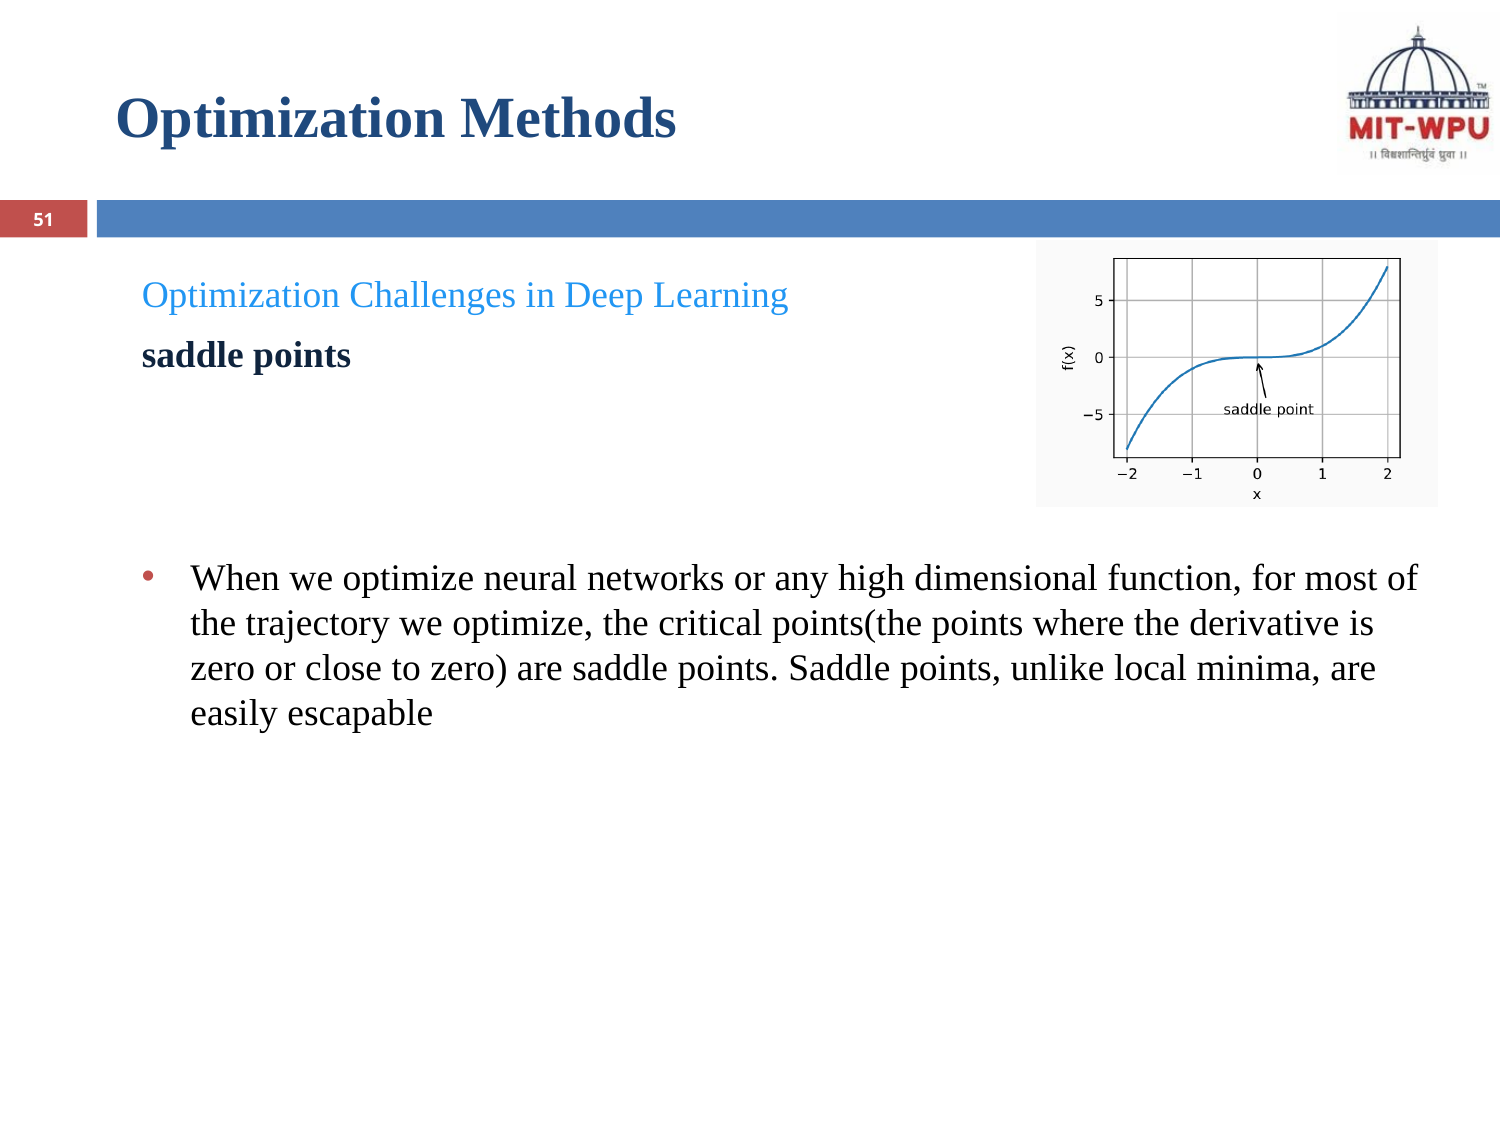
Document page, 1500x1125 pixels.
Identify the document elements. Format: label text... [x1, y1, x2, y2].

title Optimization Methods [100, 59, 1438, 164]
picture [1036, 239, 1439, 507]
picture [1337, 12, 1500, 175]
list Optimization Challenges in Deep Learning saddle points When we optimize neural networks or any high dimensional function, for most of the trajectory we optimize, the critical points(the points where the derivative is zero or close to zero) are saddle points. Saddle points, unlike local minima, are easily escapable [100, 262, 1438, 1000]
slide_number 51 [0, 200, 88, 241]
